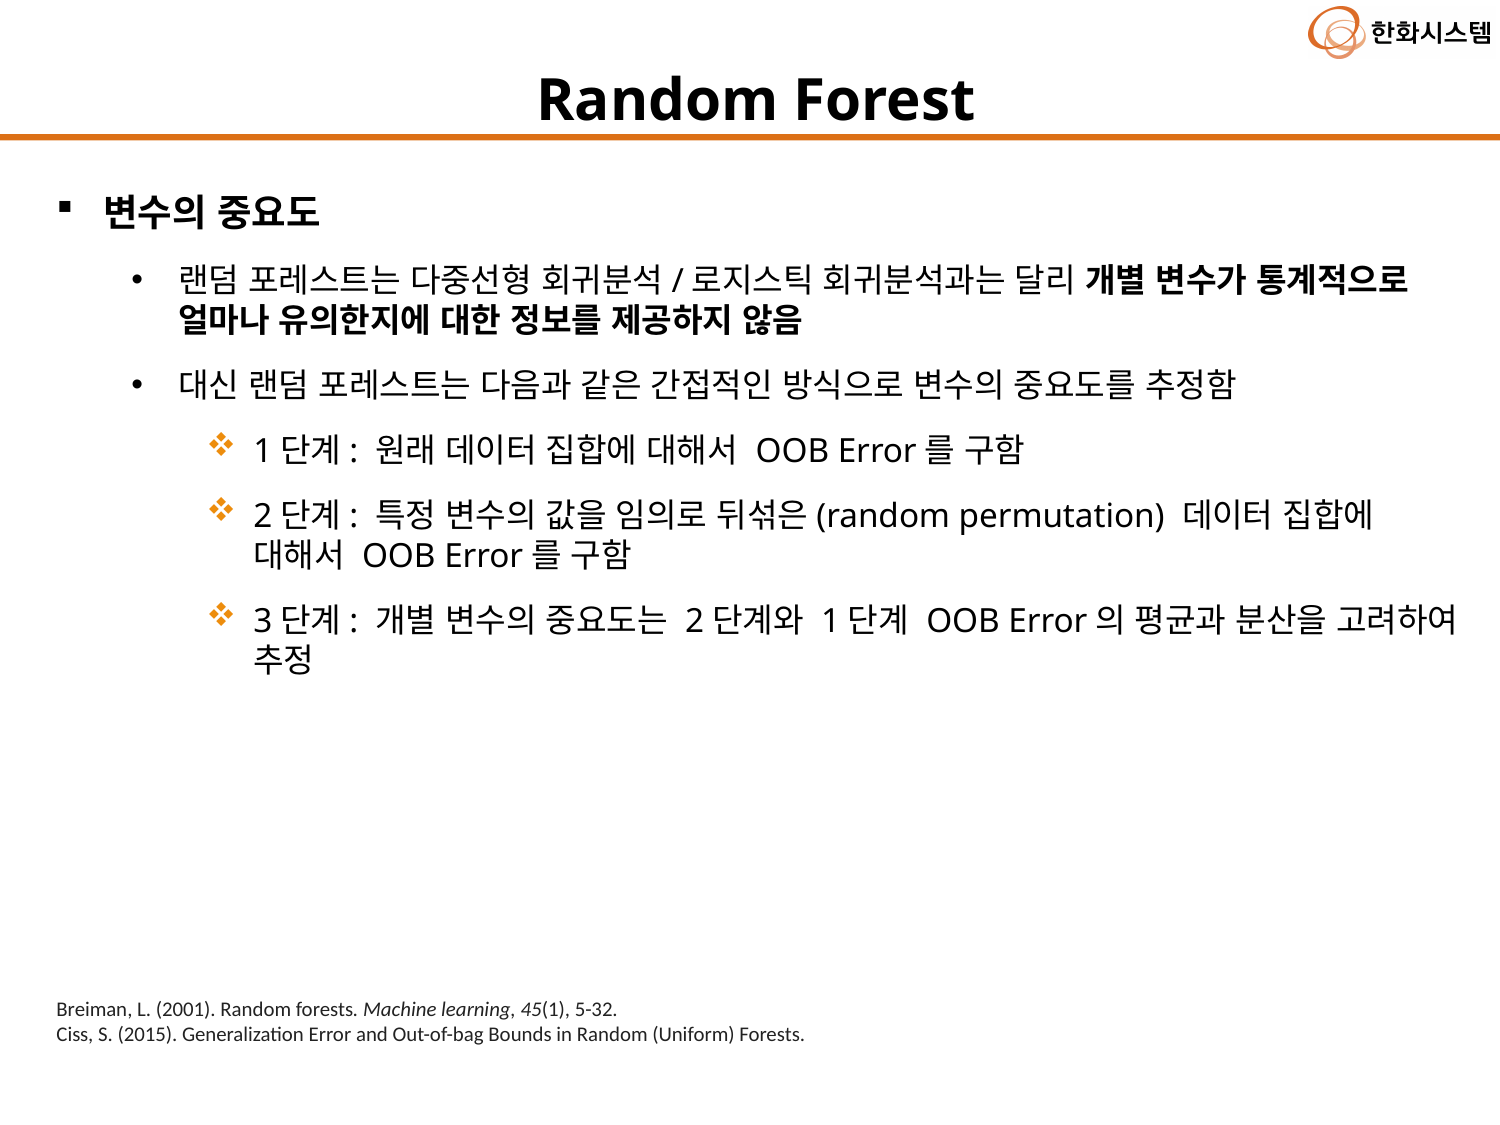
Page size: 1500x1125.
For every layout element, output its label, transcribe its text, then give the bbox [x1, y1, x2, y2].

text_box Random Forest [64, 54, 1448, 140]
text_box Breiman, L. (2001). Random forests. Machine learning, 45(1), 5-32. Ciss, S. (2015). Generalization Error and Out-of-bag Bounds in Random (Uniform) Forests. [41, 988, 1197, 1053]
text_box 변수의 중요도 랜덤 포레스트는 다중선형 회귀분석/로지스틱 회귀분석과는 달리 개별 변수가 통계적으로 얼마나 유의한지에 대한 정보를 제공하지 않음 대신 랜덤 포레스트는 다음과 같은 간접적인 방식으로 변수의 중요도를 추정함 1단계: 원래 데이터 집합에 대해서 OOB Error를 구함 2단계: 특정 변수의 값을 임의로 뒤섞은(random permutation) 데이터 집합에 대해서 OOB Error를 구함 3단계: 개별 변수의 중요도는 2단계와 1단계 OOB Error의 평균과 분산을 고려하여 추정 [41, 181, 1484, 757]
picture [1308, 6, 1496, 59]
